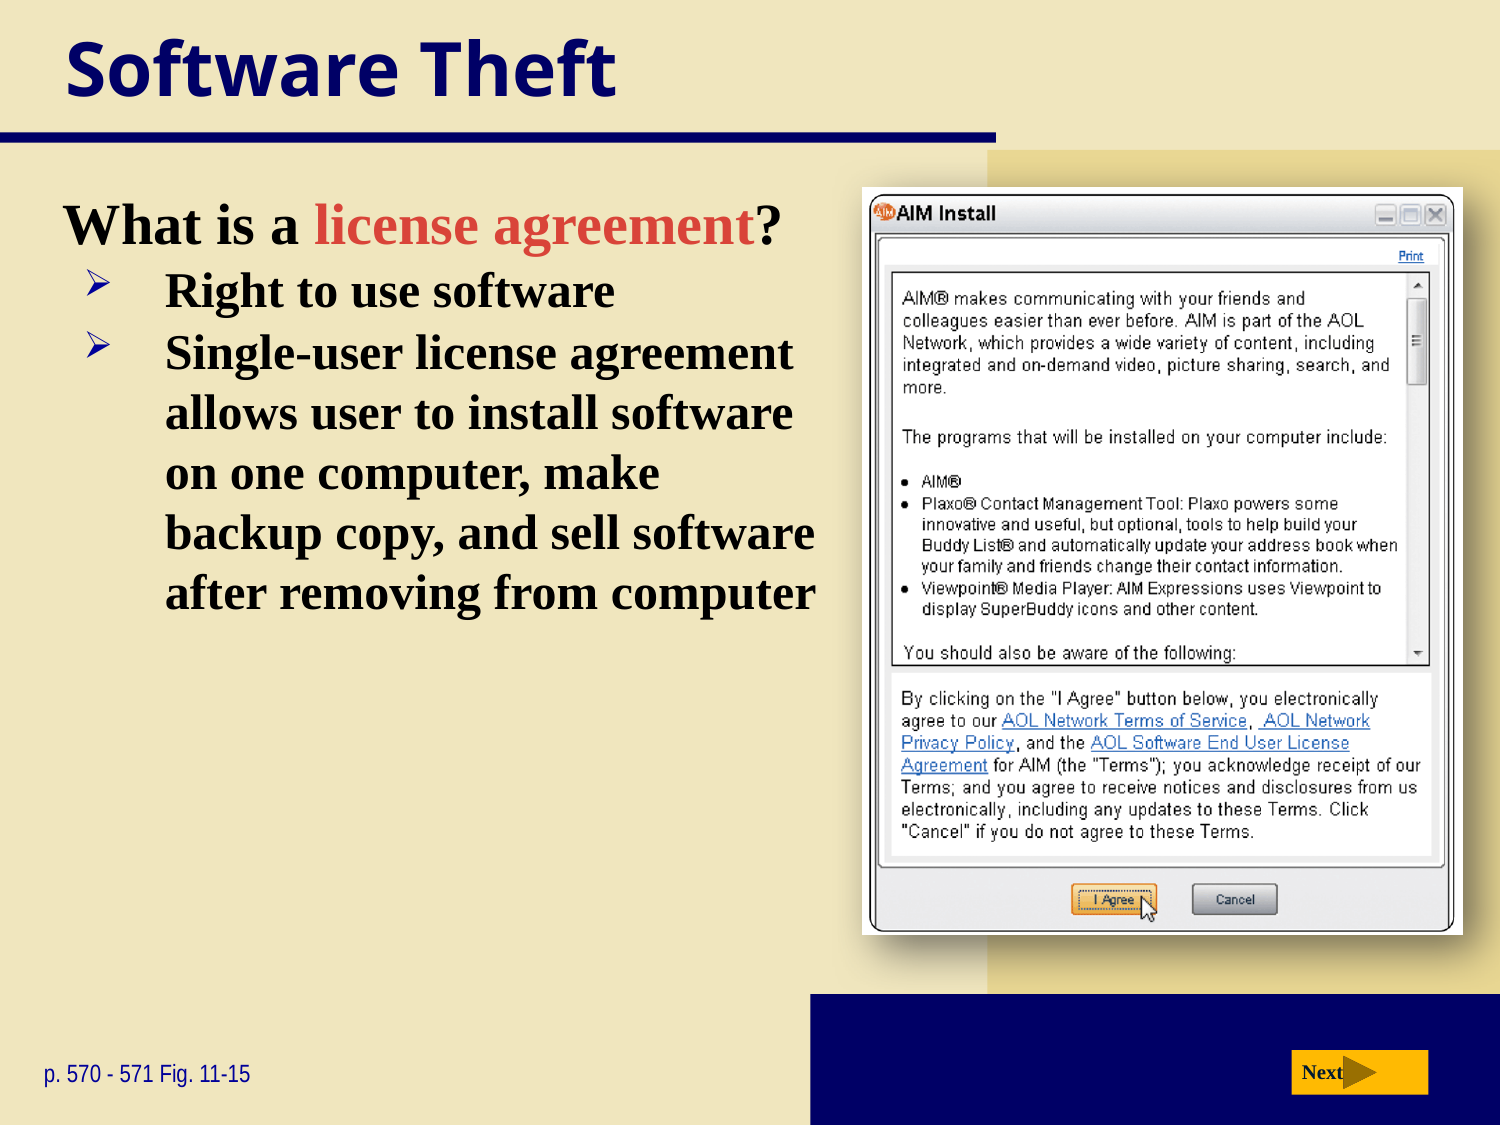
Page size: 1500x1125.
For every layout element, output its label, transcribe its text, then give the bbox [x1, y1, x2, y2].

list What is a license agreement? [47, 178, 871, 276]
picture [862, 187, 1463, 935]
title Software Theft [49, 0, 1459, 133]
text_box Right to use software Single-user license agreement allows user to install software on one computer, make backup copy, and sell software after removing from computer [50, 249, 838, 513]
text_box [1286, 1049, 1429, 1095]
text_box p. 570 - 571 Fig. 11-15 [29, 1050, 284, 1095]
